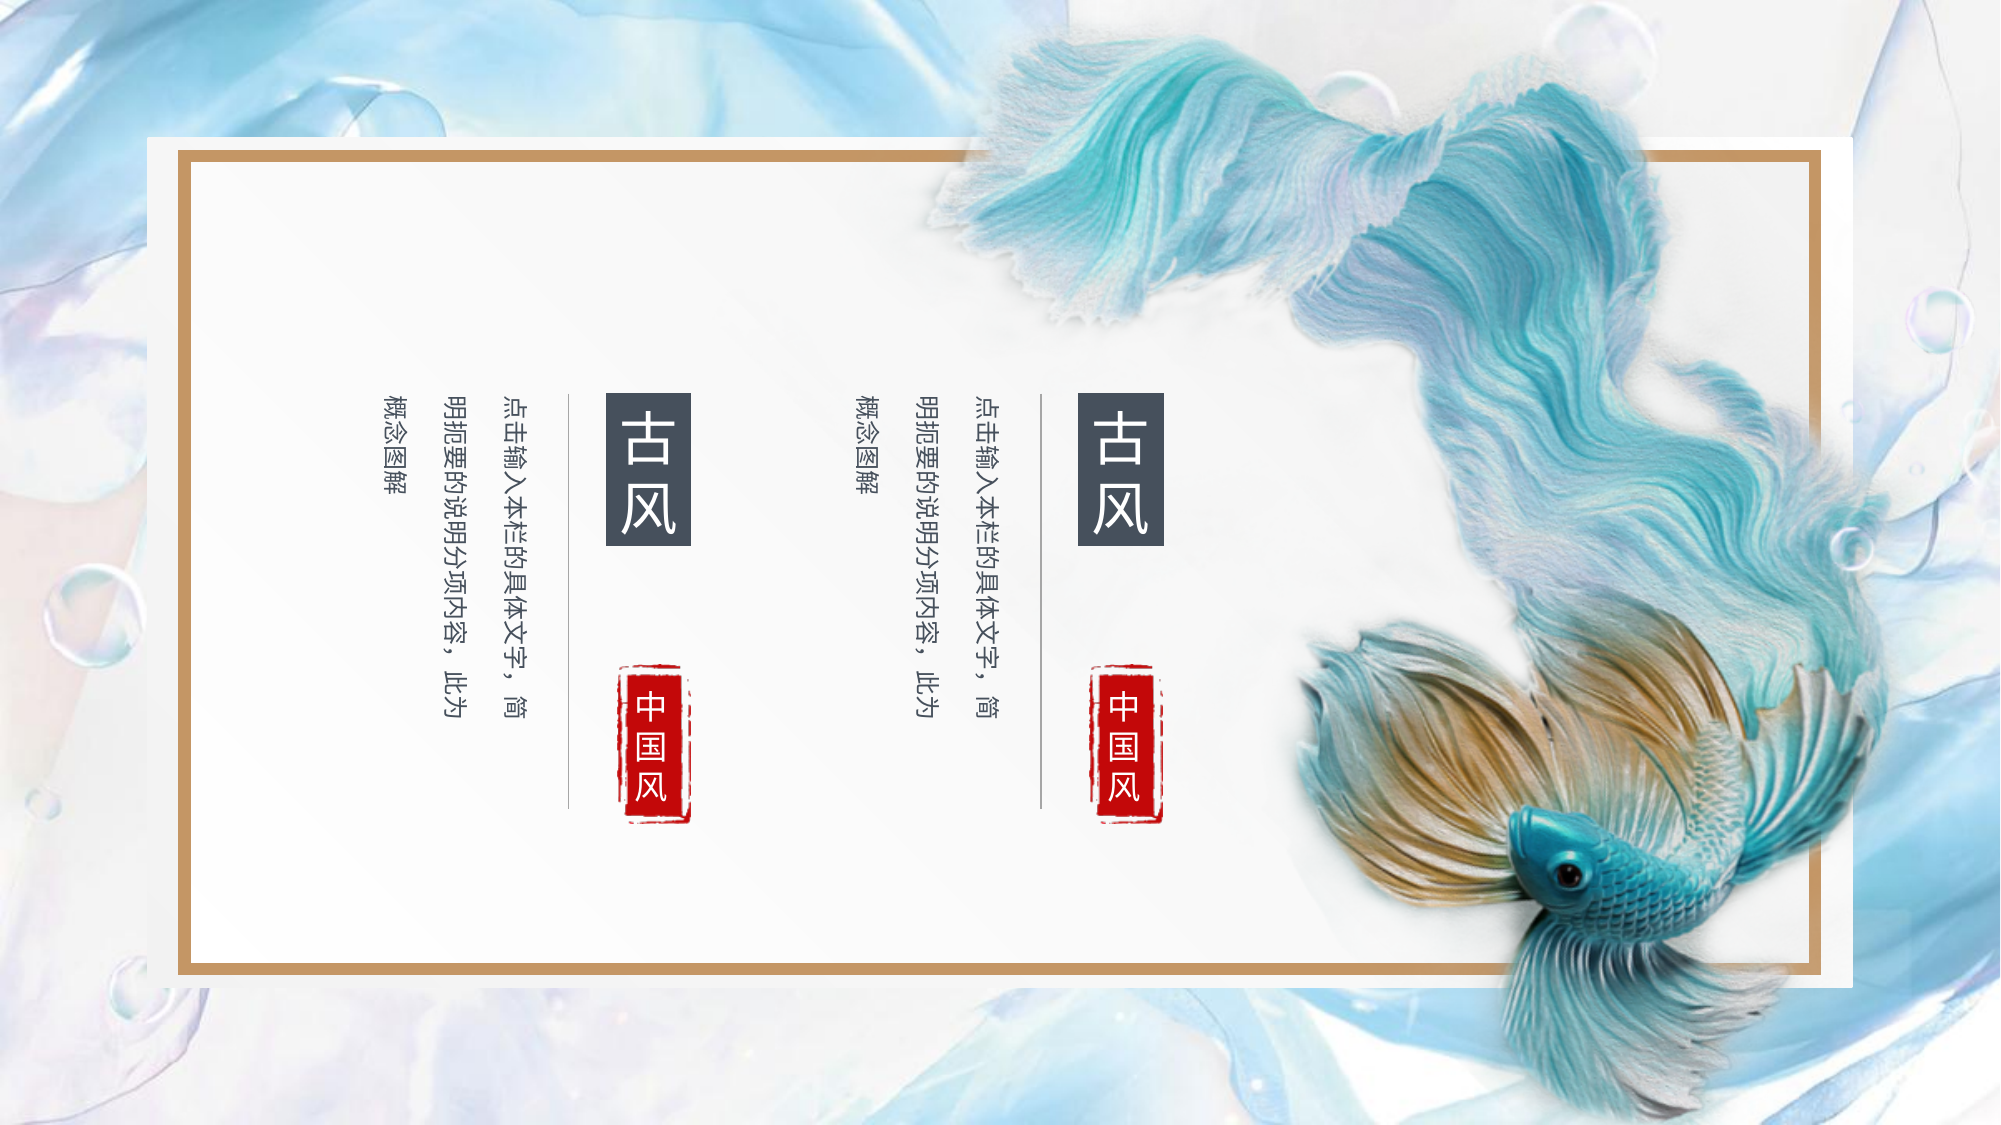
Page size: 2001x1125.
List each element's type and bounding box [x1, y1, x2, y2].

text_box [1089, 664, 1163, 824]
text_box [617, 664, 691, 824]
text_box [147, 137, 697, 988]
picture [0, 0, 2001, 1125]
